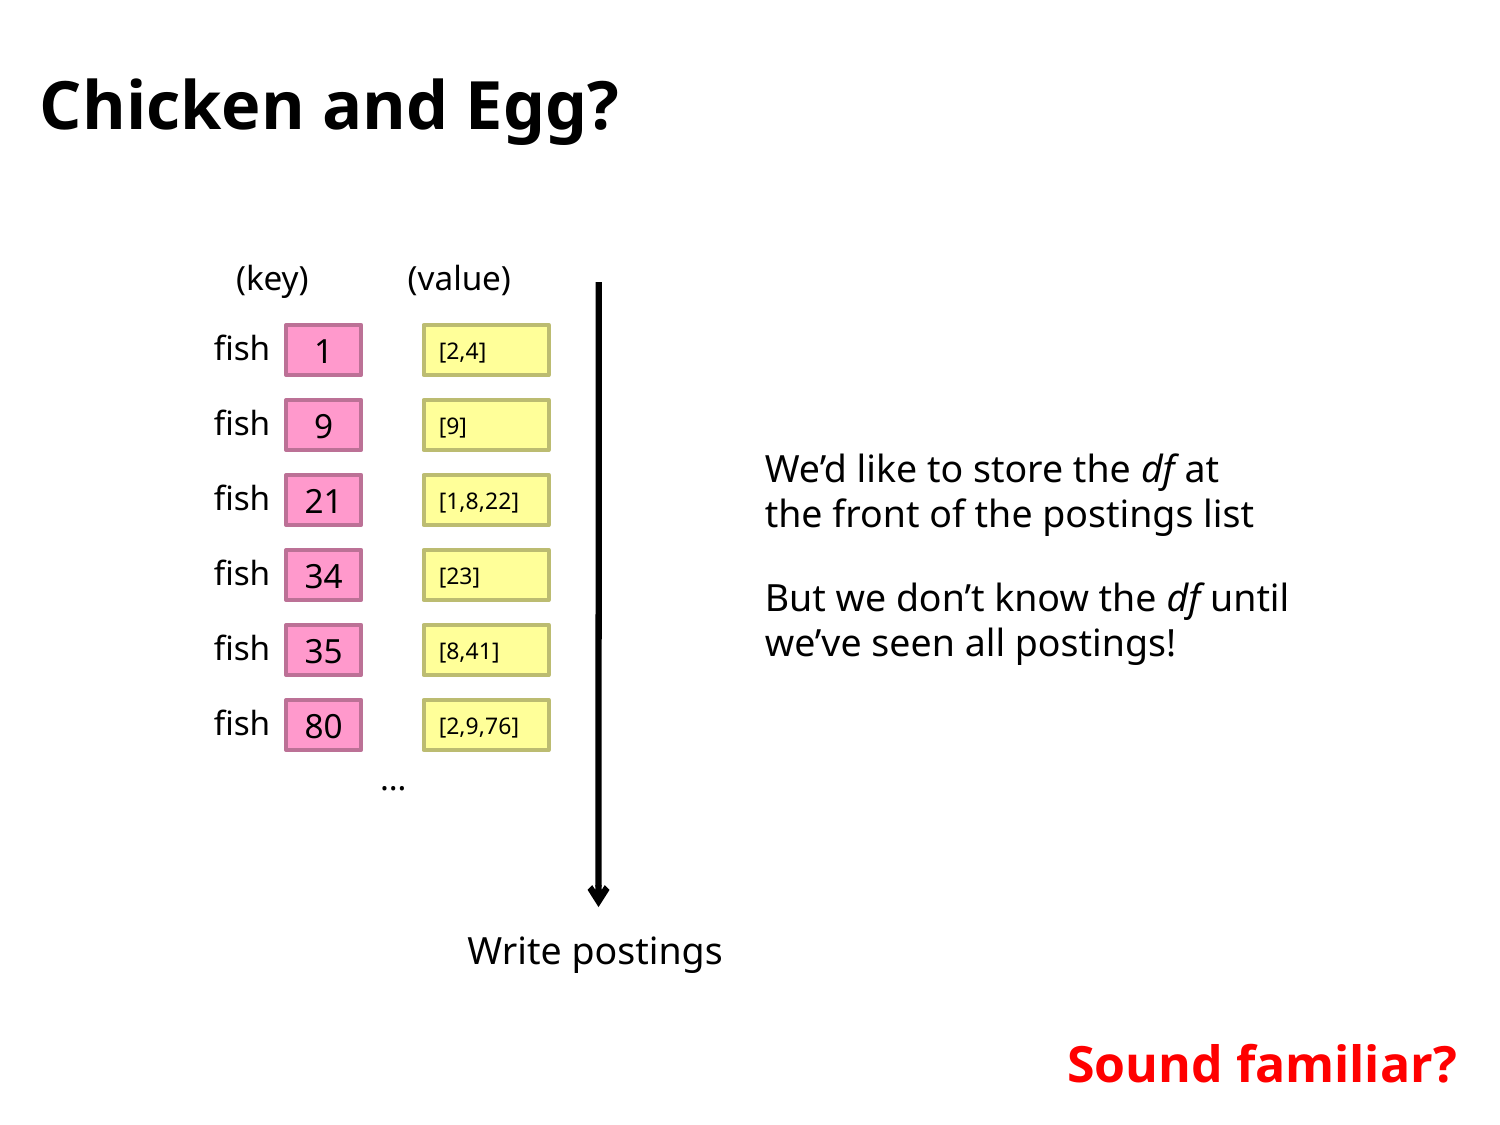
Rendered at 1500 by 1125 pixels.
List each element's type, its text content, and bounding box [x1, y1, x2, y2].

text_box [2,4] [422, 323, 551, 377]
text_box 80 [284, 698, 363, 752]
text_box [8,41] [422, 623, 551, 677]
text_box But we don’t know the df until we’ve seen all postings! [749, 566, 1338, 672]
text_box 35 [284, 623, 363, 677]
text_box fish [199, 694, 286, 750]
text_box fish [199, 319, 286, 375]
text_box Write postings [452, 919, 738, 980]
text_box fish [199, 544, 286, 600]
text_box 21 [284, 473, 363, 527]
text_box (value) [392, 249, 526, 305]
text_box 1 [284, 323, 363, 377]
text_box Sound familiar? [1052, 1024, 1473, 1100]
text_box [9] [422, 398, 551, 452]
text_box [1,8,22] [422, 473, 551, 527]
text_box 9 [284, 398, 363, 452]
text_box fish [199, 469, 286, 525]
text_box … [365, 749, 422, 805]
text_box (key) [221, 249, 324, 305]
title Chicken and Egg? [24, 18, 1451, 188]
text_box fish [199, 394, 286, 450]
text_box [2,9,76] [422, 698, 551, 752]
text_box We’d like to store the df at the front of the postings list [749, 437, 1288, 543]
text_box [23] [422, 548, 551, 592]
text_box 34 [286, 548, 363, 594]
text_box fish [199, 619, 286, 675]
